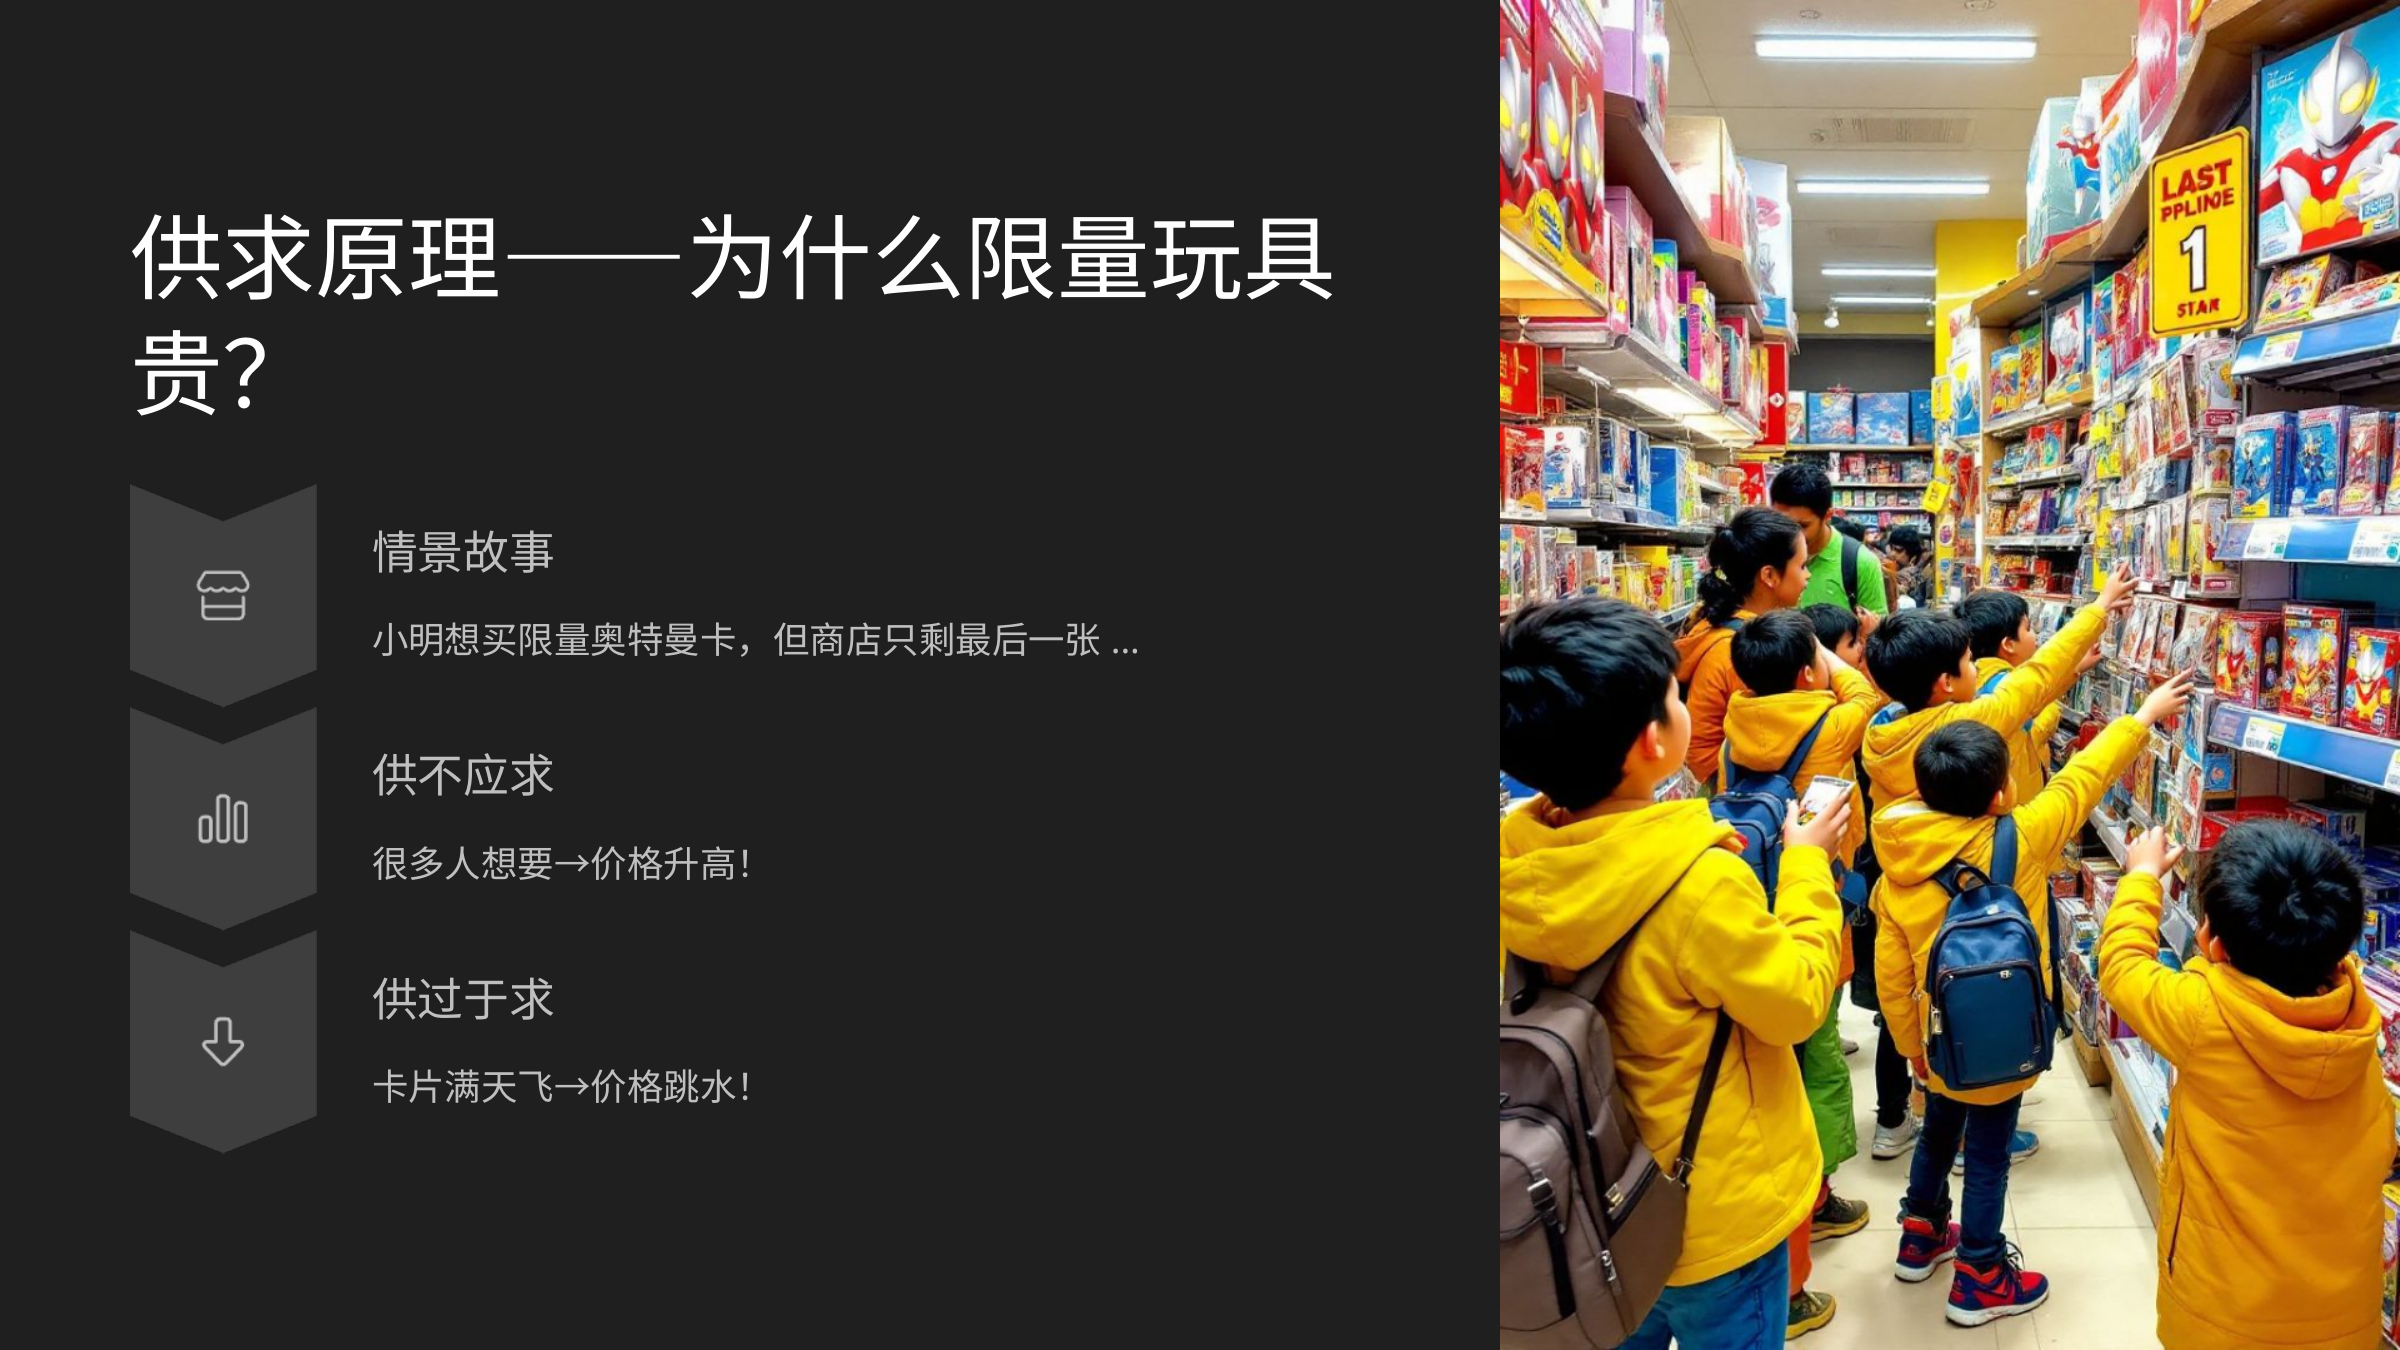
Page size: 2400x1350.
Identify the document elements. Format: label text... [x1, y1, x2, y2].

text_box 供求原理——为什么限量玩具贵？ [130, 195, 1370, 429]
text_box 很多人想要→价格升高！ [372, 825, 1370, 885]
picture [1682, 1293, 1693, 1301]
picture [130, 484, 317, 1154]
text_box 情景故事 [371, 521, 838, 580]
text_box 供不应求 [371, 744, 838, 803]
text_box 卡片满天飞→价格跳水！ [372, 1048, 1370, 1108]
picture [1499, 0, 2400, 1350]
text_box 供过于求 [371, 967, 838, 1026]
text_box 小明想买限量奥特曼卡，但商店只剩最后一张... [372, 601, 1370, 662]
